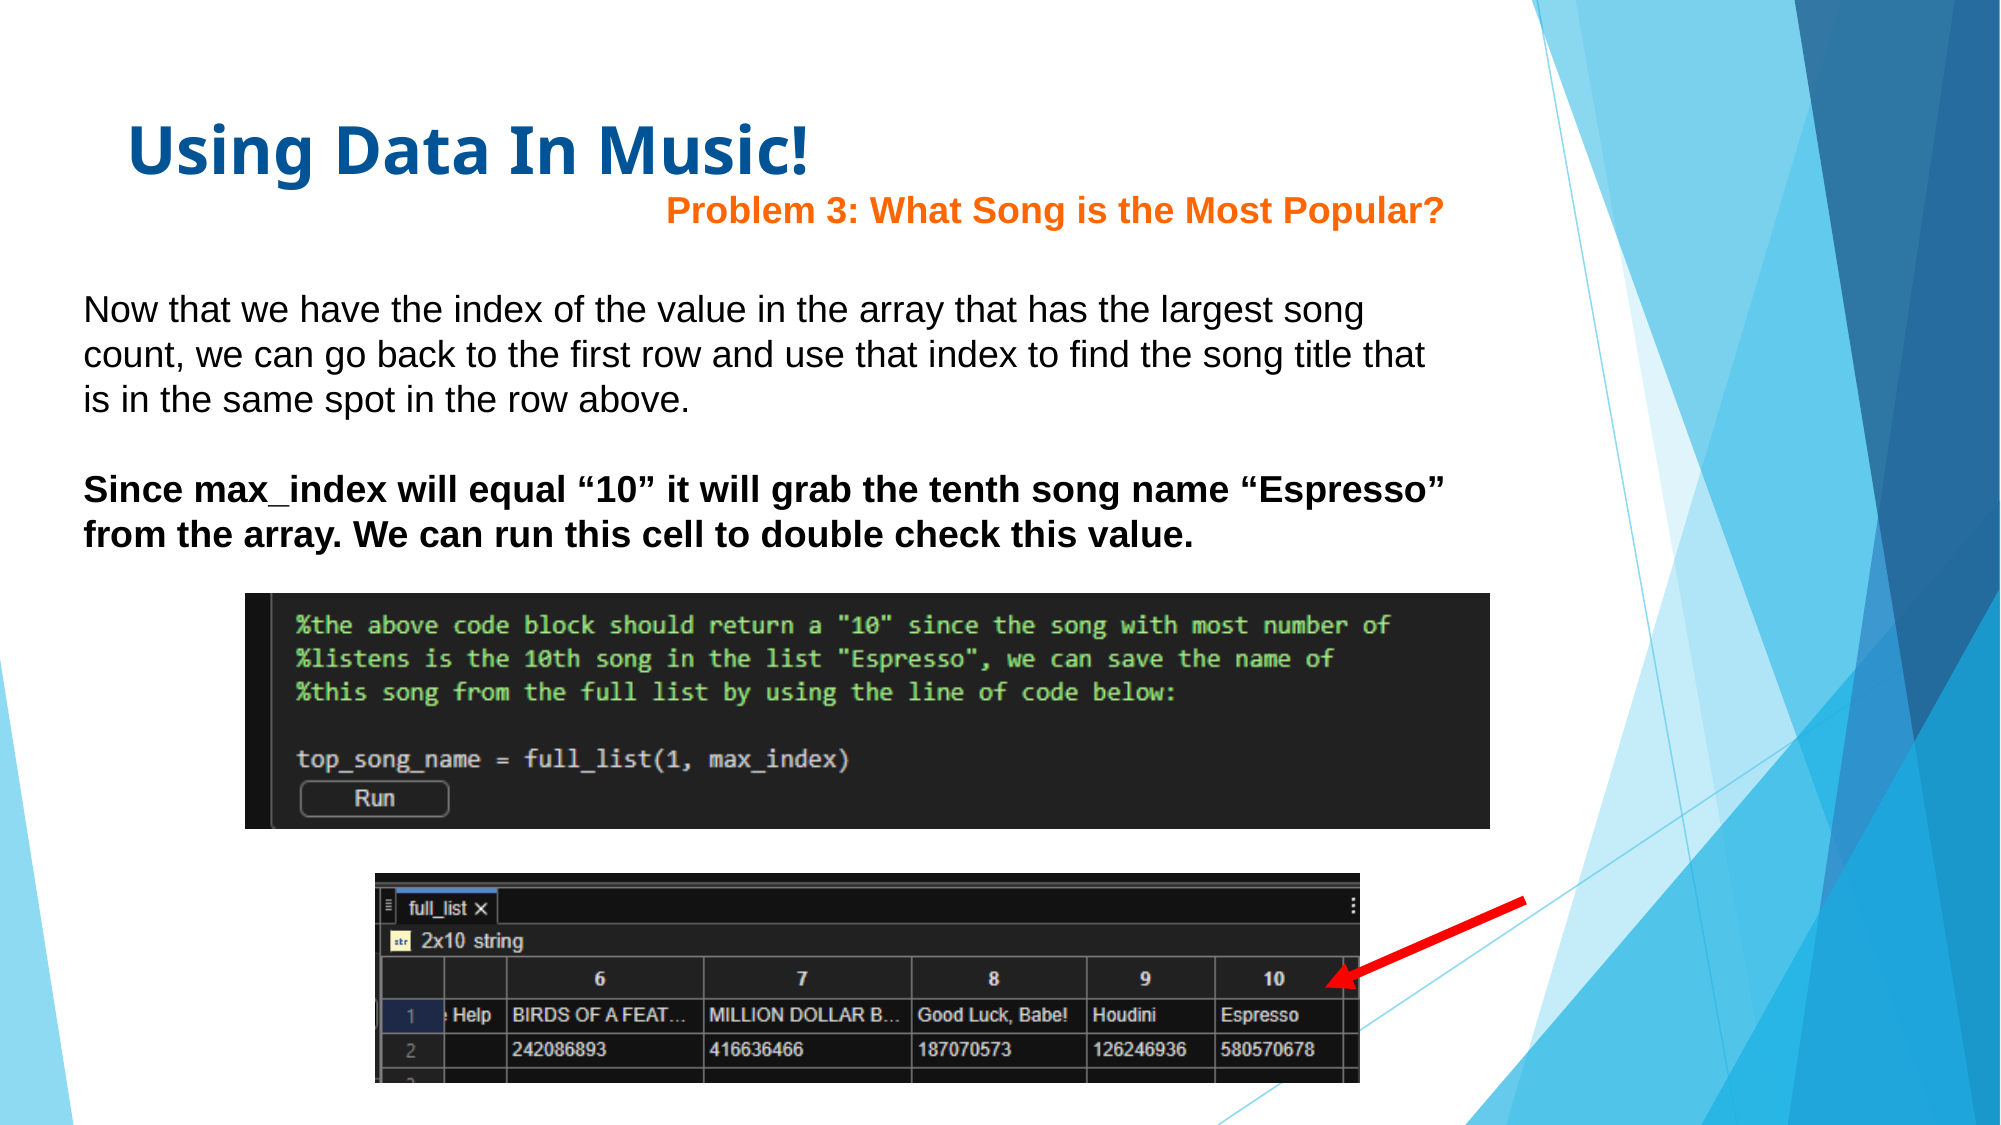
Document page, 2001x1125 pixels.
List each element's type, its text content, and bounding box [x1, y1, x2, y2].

picture [245, 593, 1490, 829]
title Using Data In Music! [111, 99, 1552, 317]
list Problem 3: What Song is the Most Popular? [634, 178, 1479, 250]
picture [374, 873, 1360, 1083]
text_box Now that we have the index of the value in the array that has the largest song count, we can go back to the first row and use that index to find the song title that is in the same spot in the row above. Since max_index will equal “10” it will grab the tenth song name “Espresso” from the array. We can run this cell to double check this value. [68, 277, 1468, 563]
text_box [1324, 899, 1526, 988]
